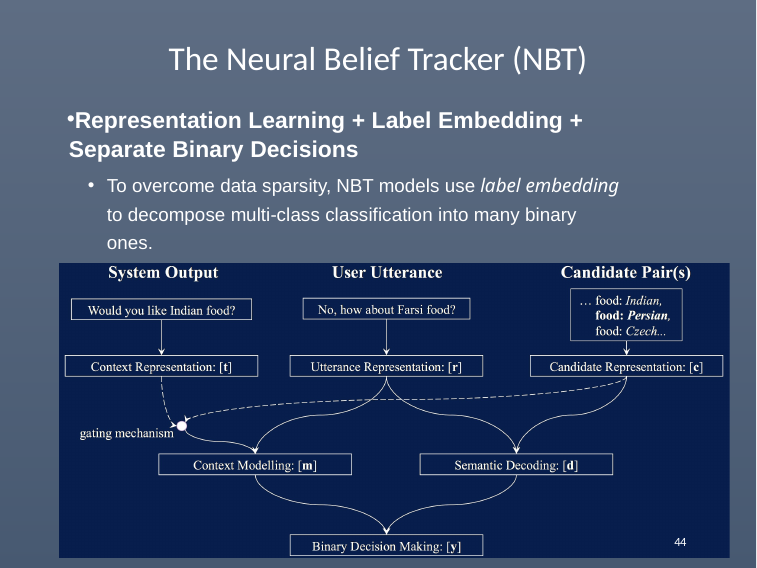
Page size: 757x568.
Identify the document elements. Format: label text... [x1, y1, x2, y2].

slide_number 44 [534, 526, 705, 557]
title The Neural Belief Tracker (NBT) [51, 9, 705, 96]
list Representation Learning + Label Embedding + Separate Binary Decisions To overcome data sparsity, NBT models use label embedding to decompose multi-class classification into many binary ones. [51, 96, 705, 522]
text_box [59, 263, 730, 558]
